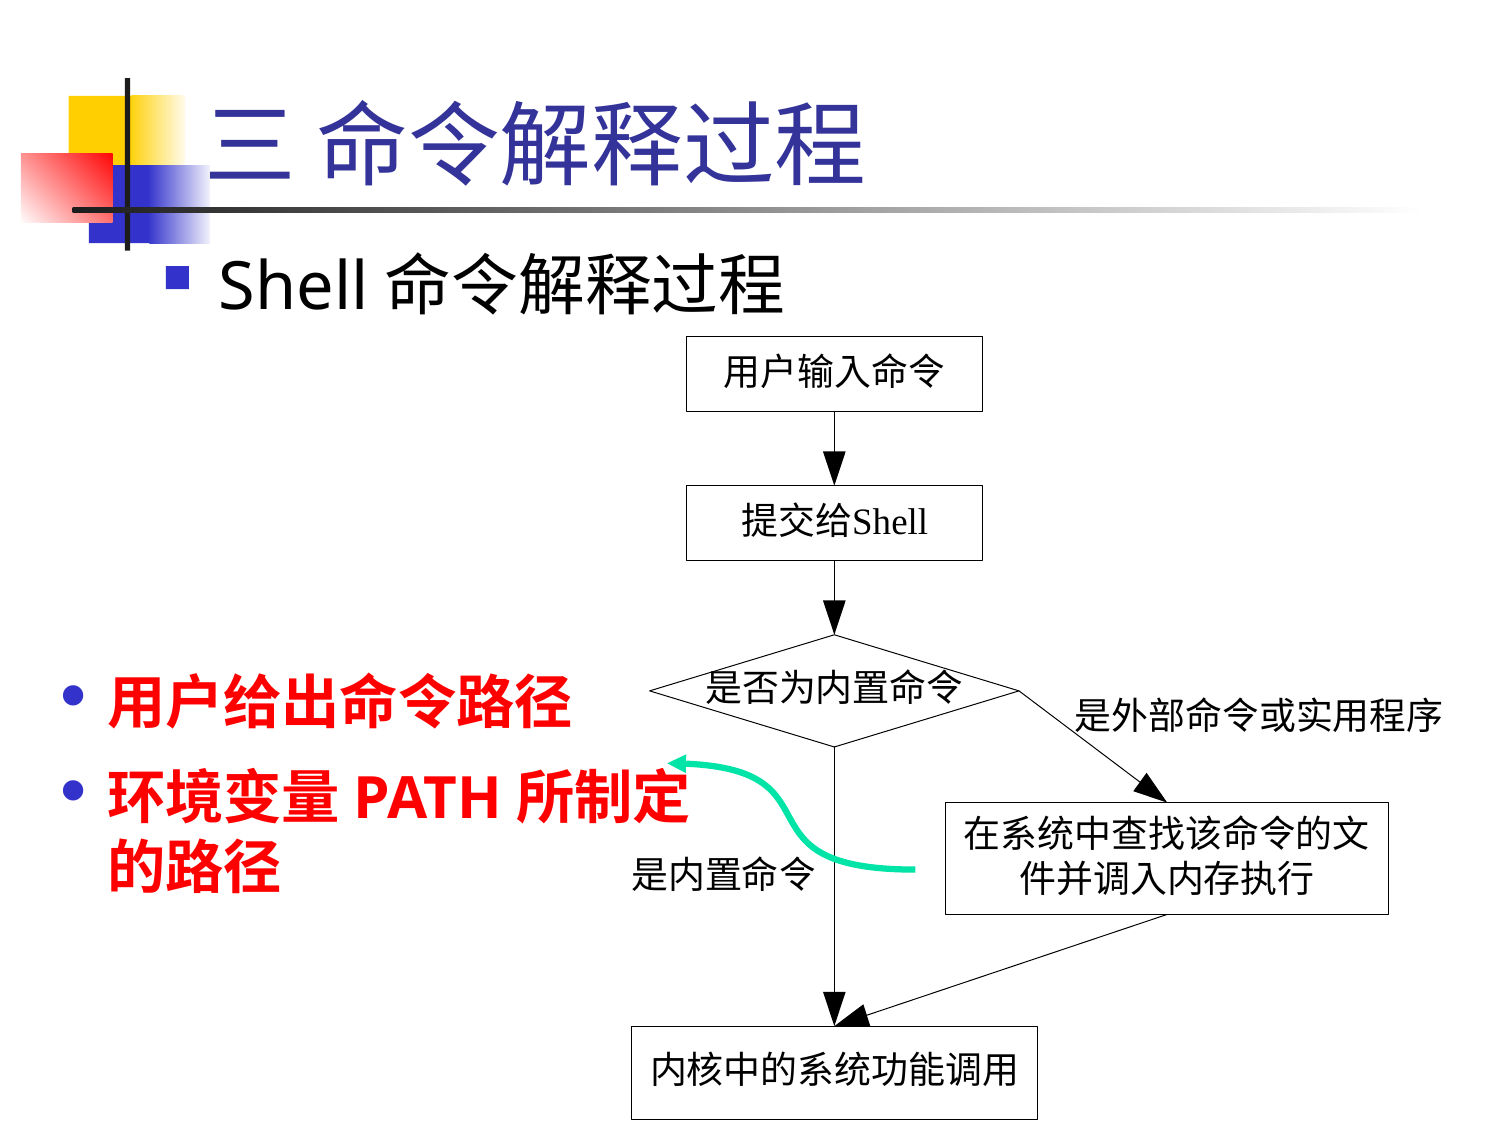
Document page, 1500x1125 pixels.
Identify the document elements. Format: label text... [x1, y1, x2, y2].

title 三 命令解释过程 [189, 31, 1468, 205]
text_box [667, 763, 916, 870]
list Shell命令解释过程 [147, 235, 1423, 658]
text_box 用户给出命令路径 环境变量PATH所制定的路径 [0, 658, 608, 908]
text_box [608, 331, 1468, 1125]
